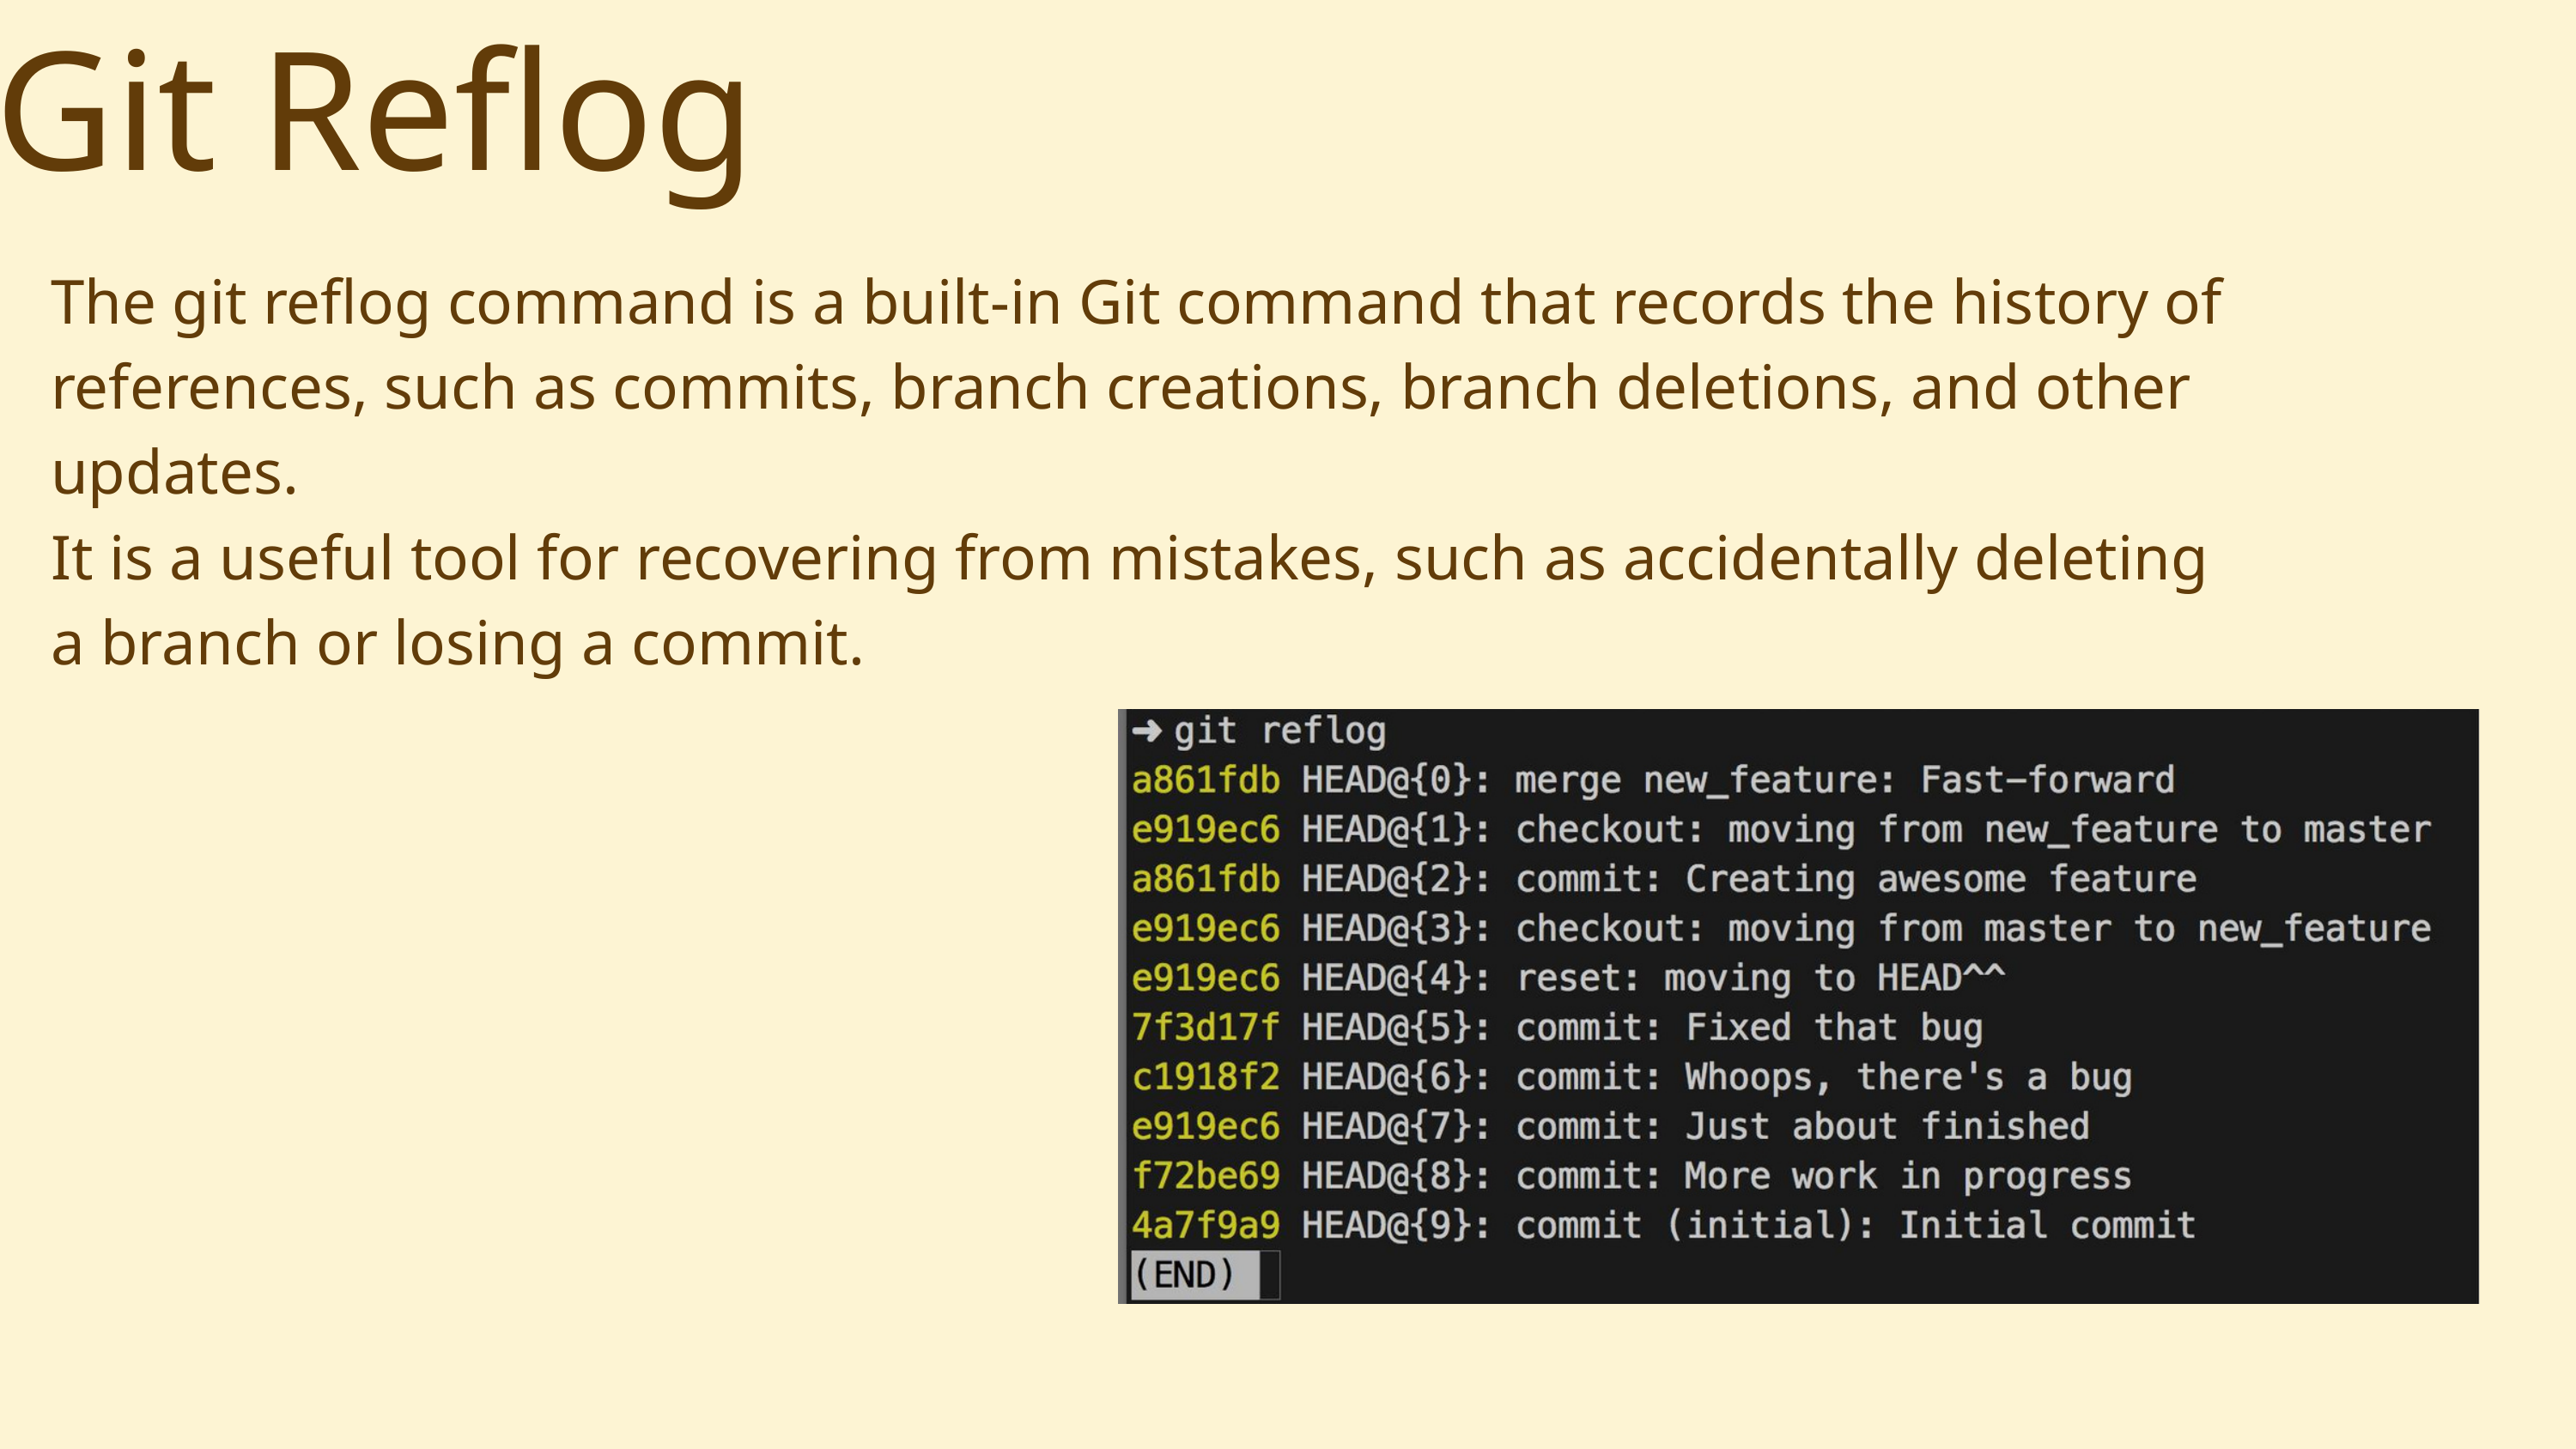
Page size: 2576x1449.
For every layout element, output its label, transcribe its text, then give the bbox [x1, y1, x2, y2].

text_box Git Reflog [0, 0, 773, 203]
text_box The git reflog command is a built-in Git command that records the history of references, such as commits, branch creations, branch deletions, and other updates. It is a useful tool for recovering from mistakes, such as accidentally deleting a branch or losing a commit. [51, 251, 2257, 677]
text_box [1118, 709, 2480, 1304]
